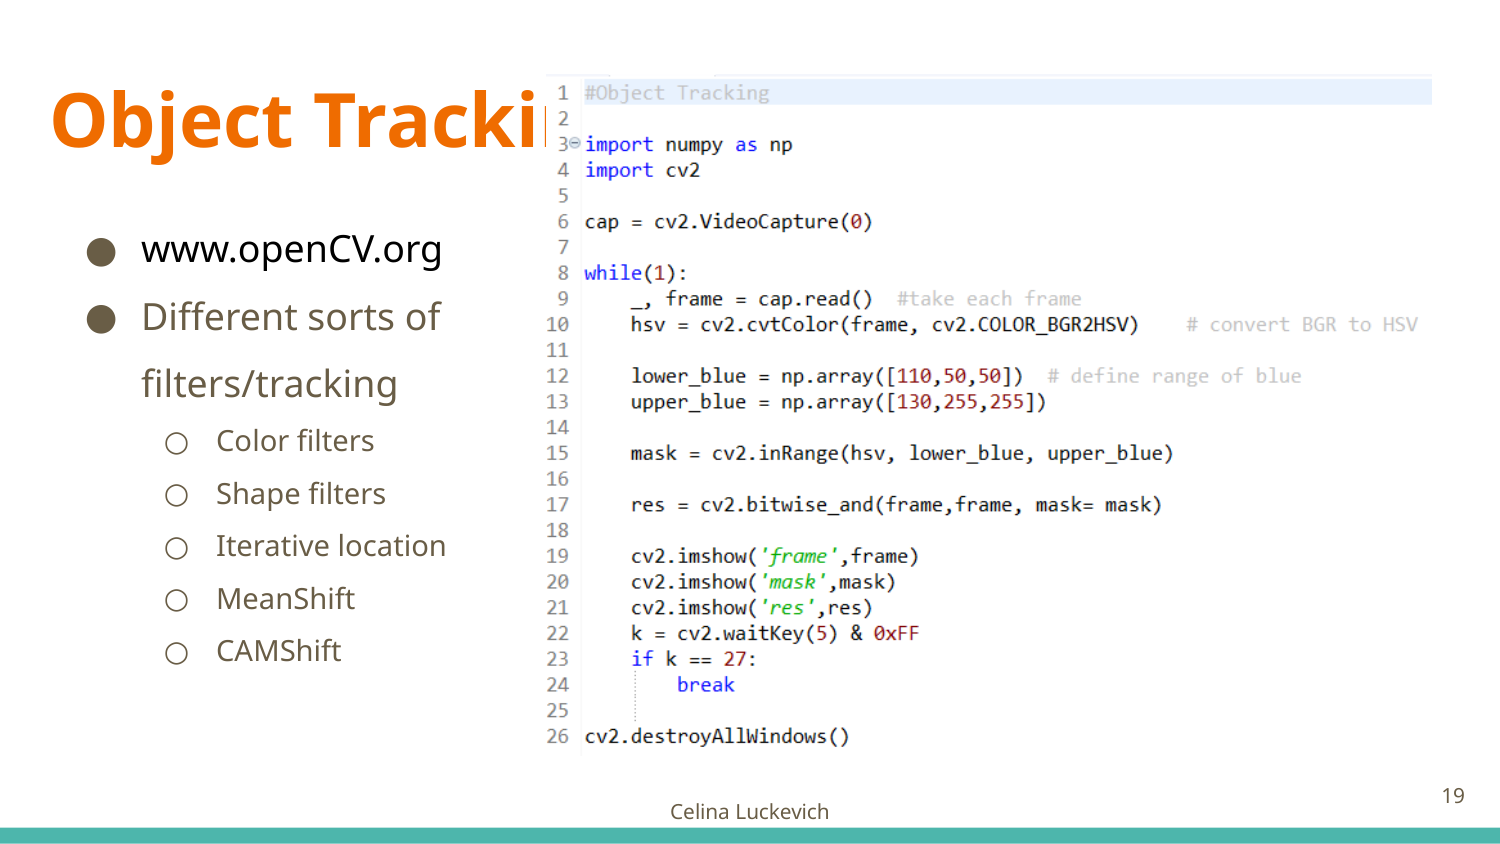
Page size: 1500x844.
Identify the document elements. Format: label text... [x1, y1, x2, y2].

list www.openCV.org Different sorts of filters/tracking Color filters Shape filters Iterative location MeanShift CAMShift [51, 187, 534, 775]
title Object Tracking [34, 57, 1432, 174]
slide_number Celina Luckevich [628, 779, 872, 844]
slide_number ‹#› [1389, 764, 1480, 830]
picture [545, 73, 1433, 756]
